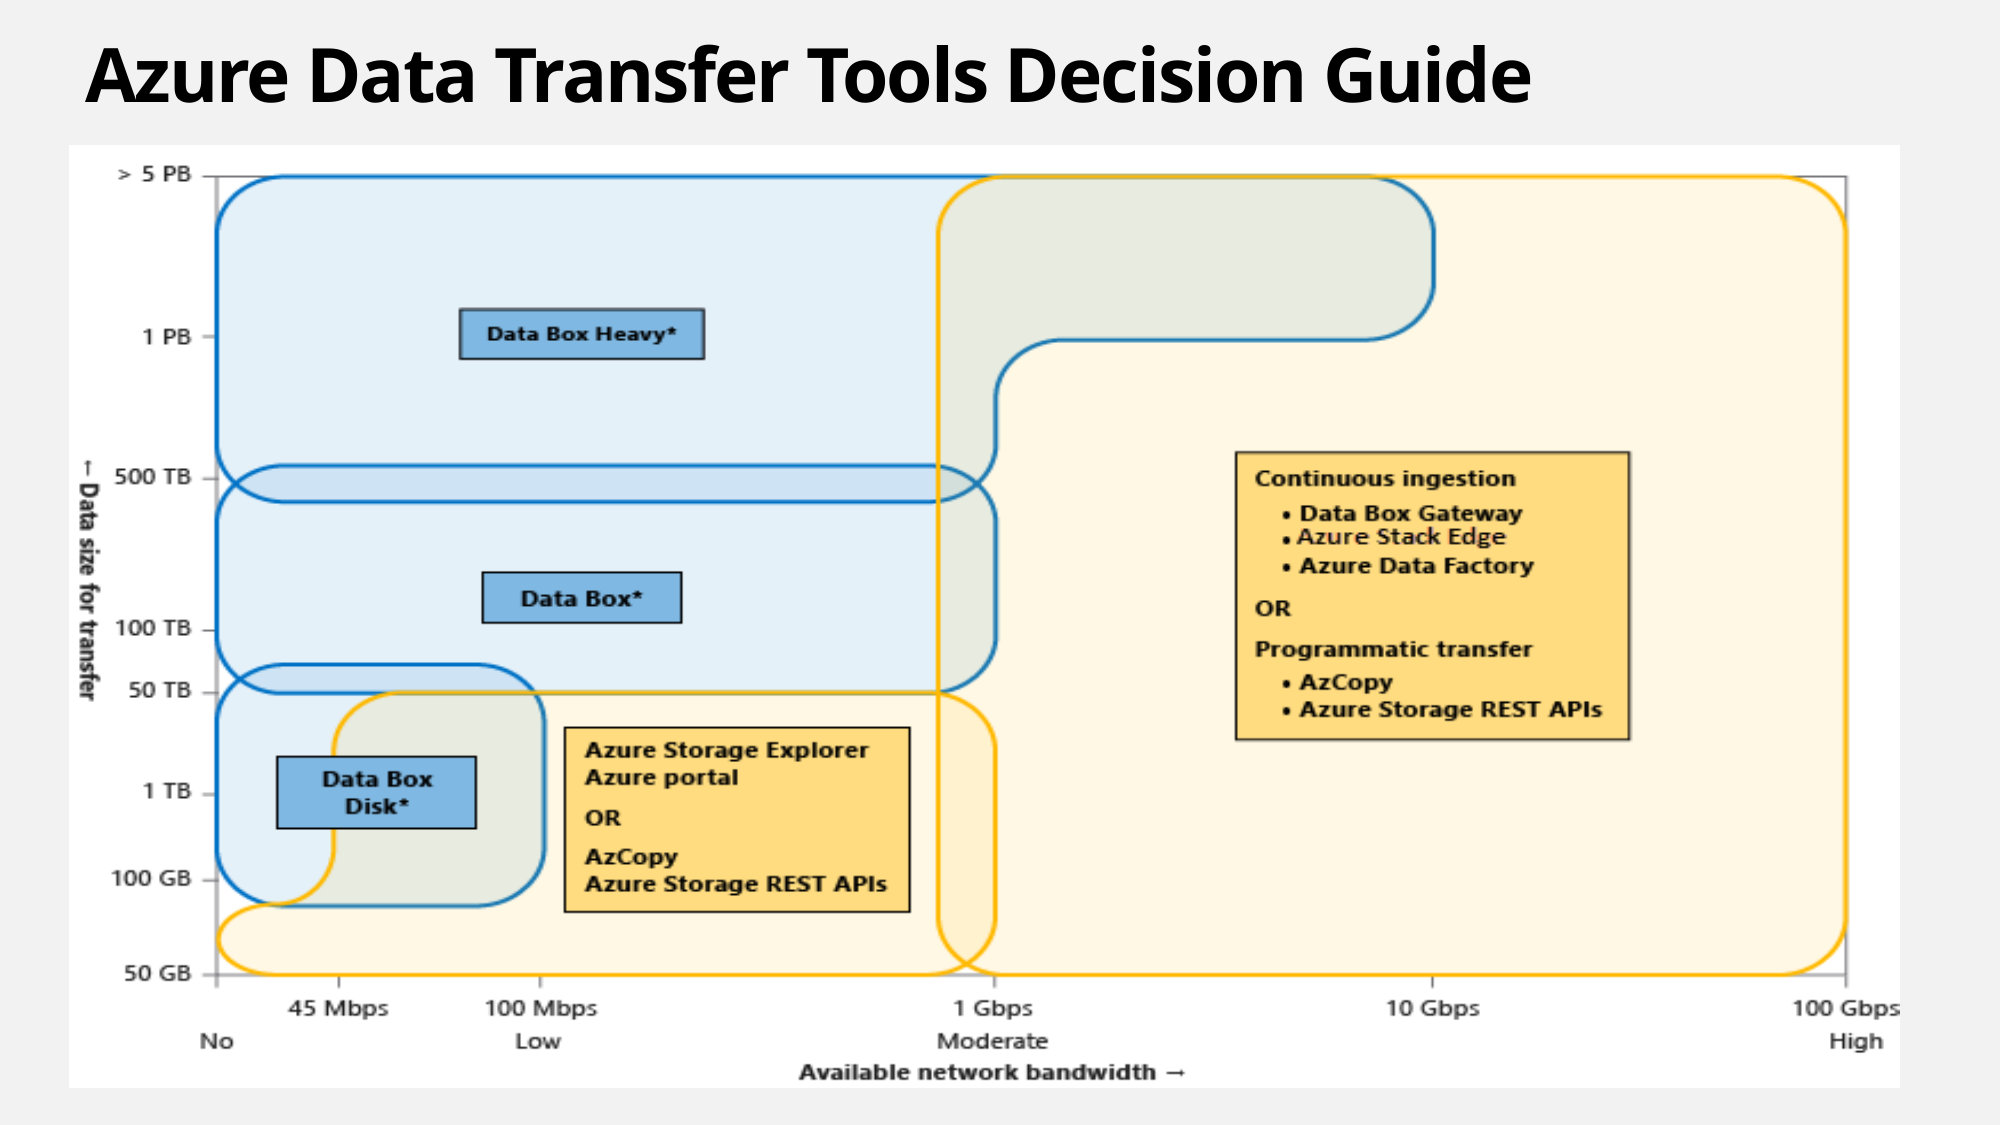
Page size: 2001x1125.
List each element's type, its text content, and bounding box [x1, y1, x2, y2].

title Azure Data Transfer Tools Decision Guide [85, 37, 1915, 161]
picture [69, 144, 1900, 1088]
